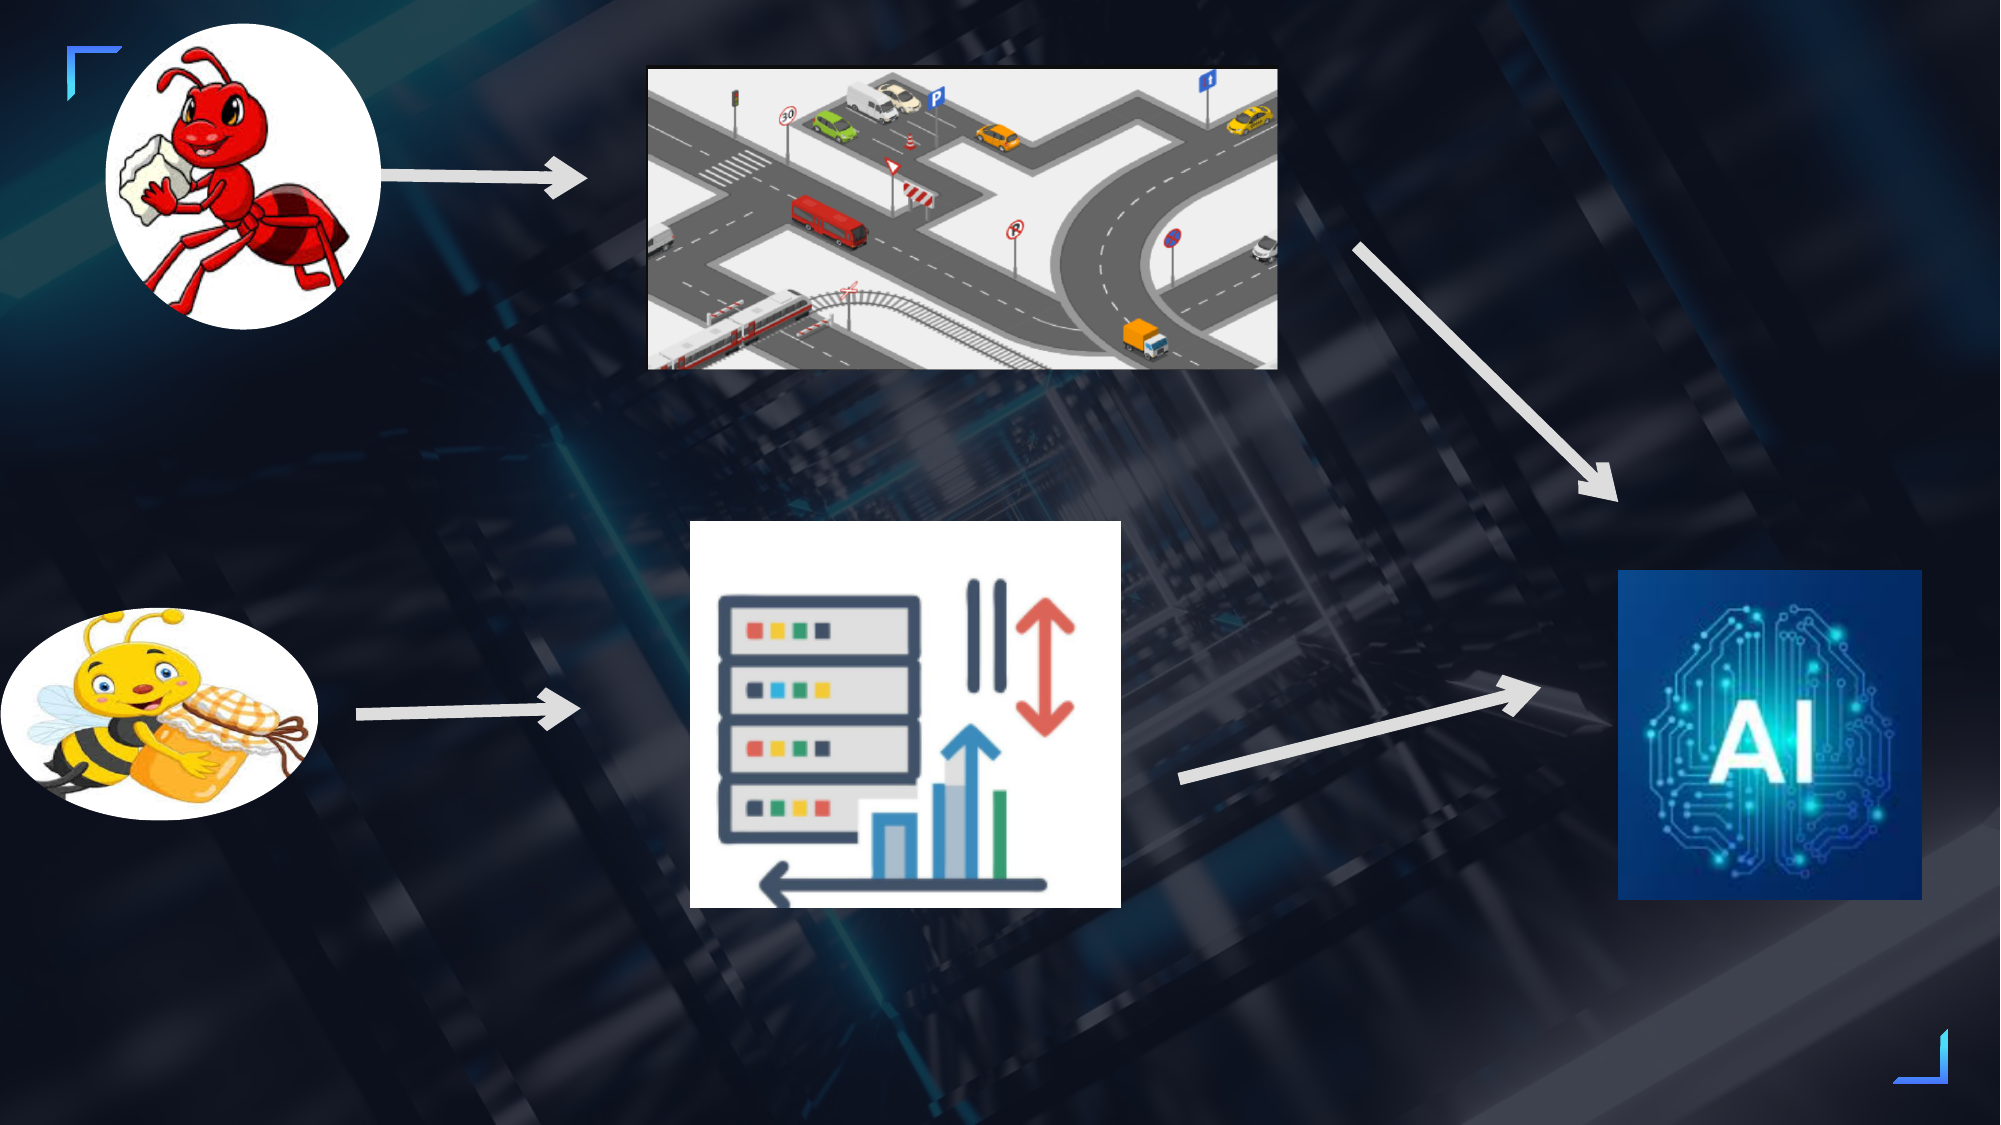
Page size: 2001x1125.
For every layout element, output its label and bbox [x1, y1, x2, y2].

text_box [381, 174, 588, 179]
picture [0, 0, 2000, 1125]
text_box [1356, 245, 1619, 503]
text_box [1179, 687, 1542, 779]
text_box [356, 708, 581, 715]
